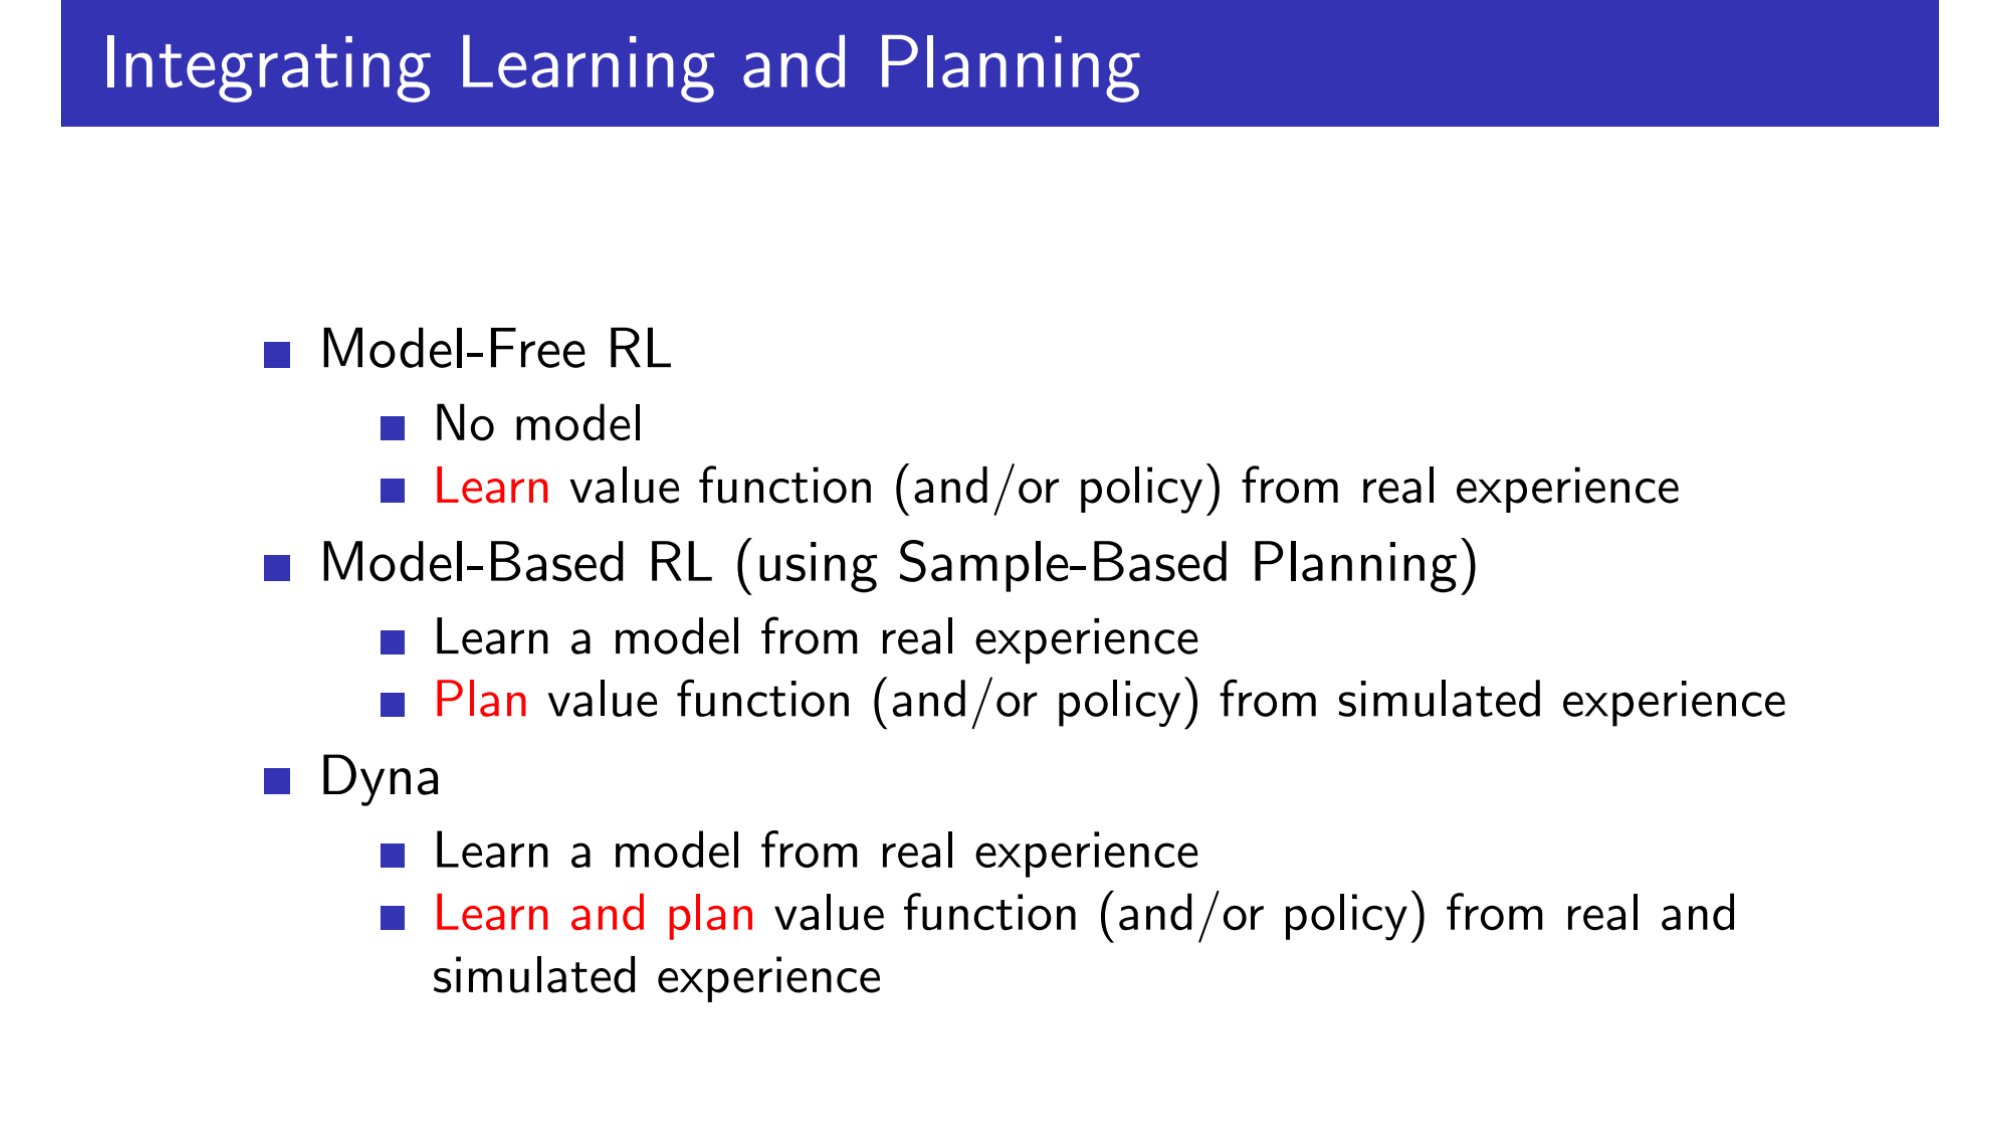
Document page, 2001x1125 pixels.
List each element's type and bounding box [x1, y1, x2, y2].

list [61, 0, 1939, 1125]
